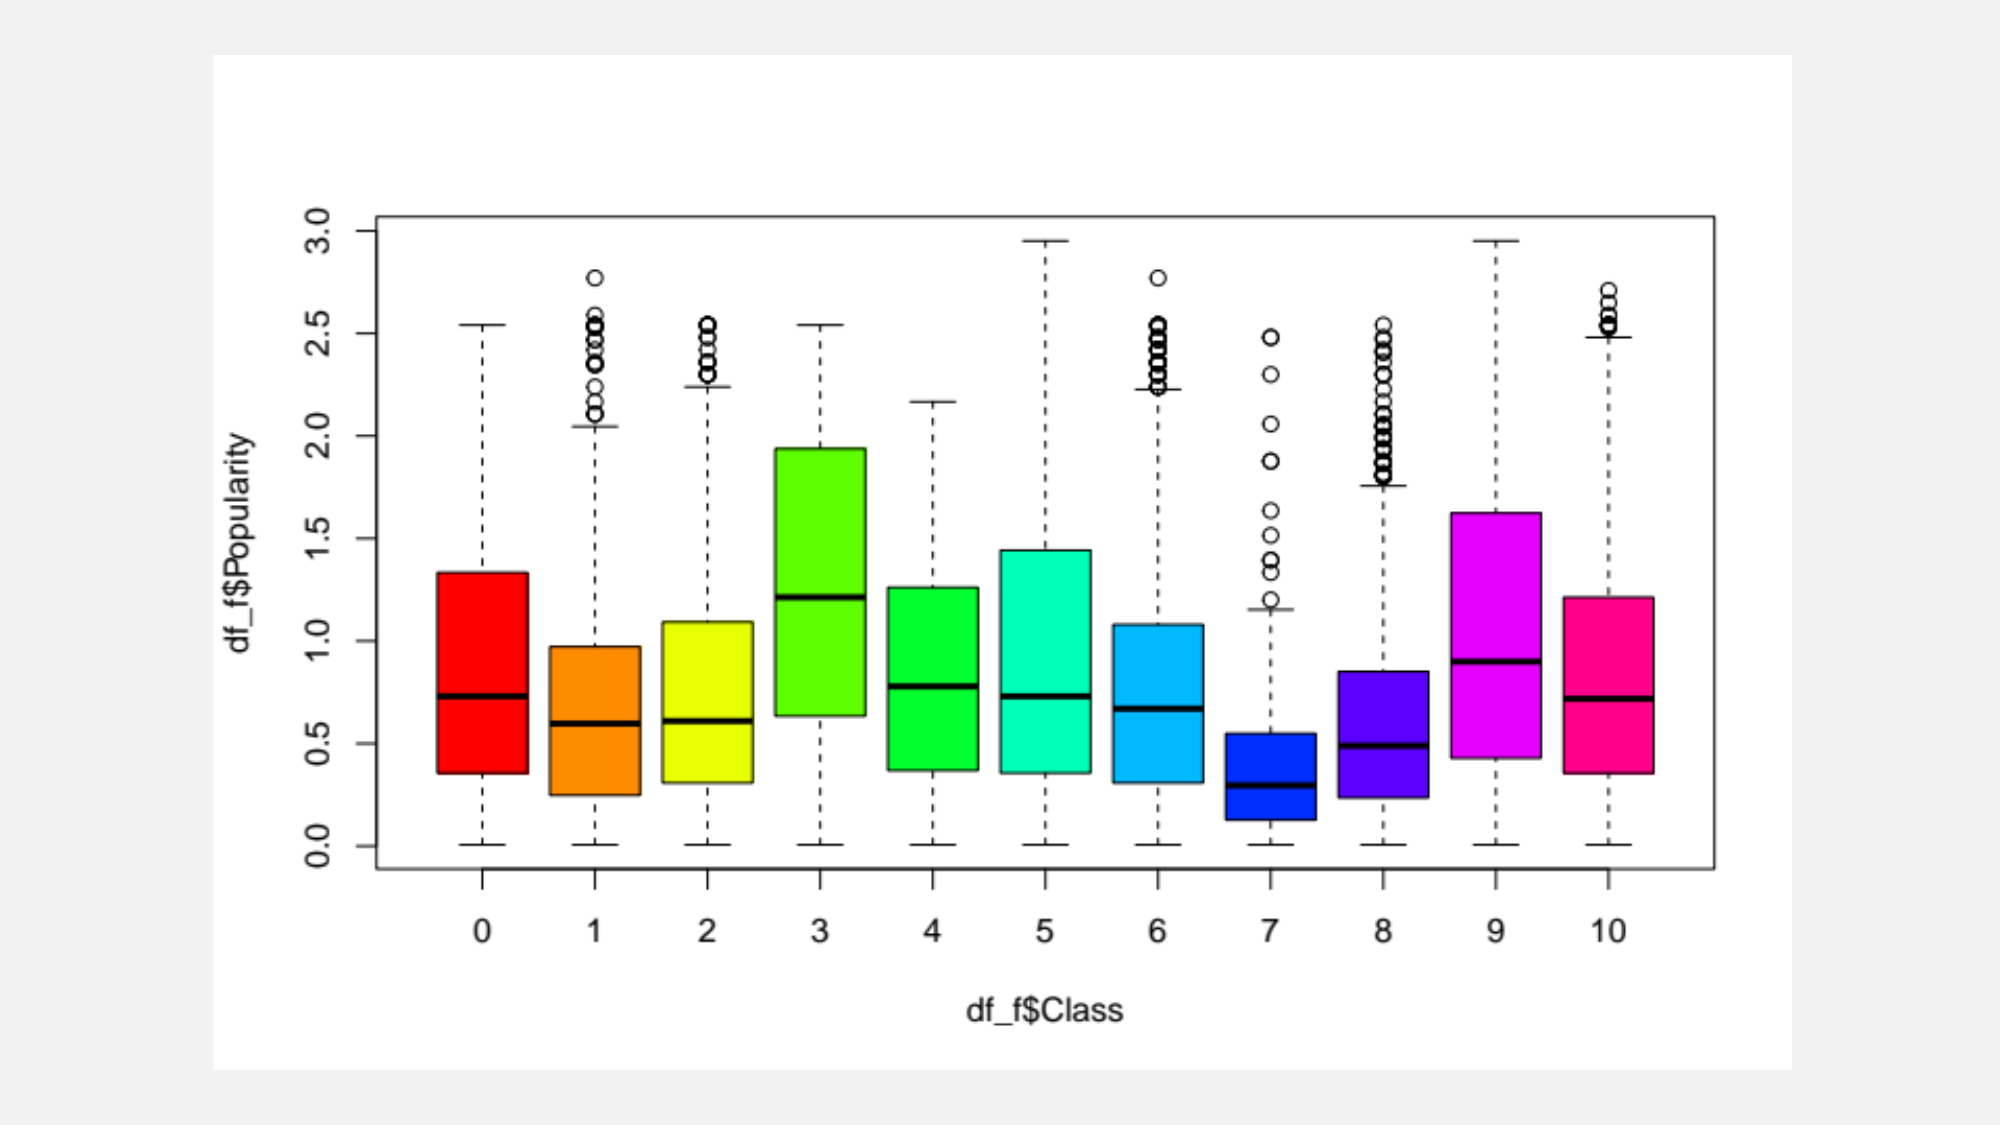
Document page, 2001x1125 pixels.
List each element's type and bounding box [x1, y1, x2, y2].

picture [213, 55, 1793, 1070]
